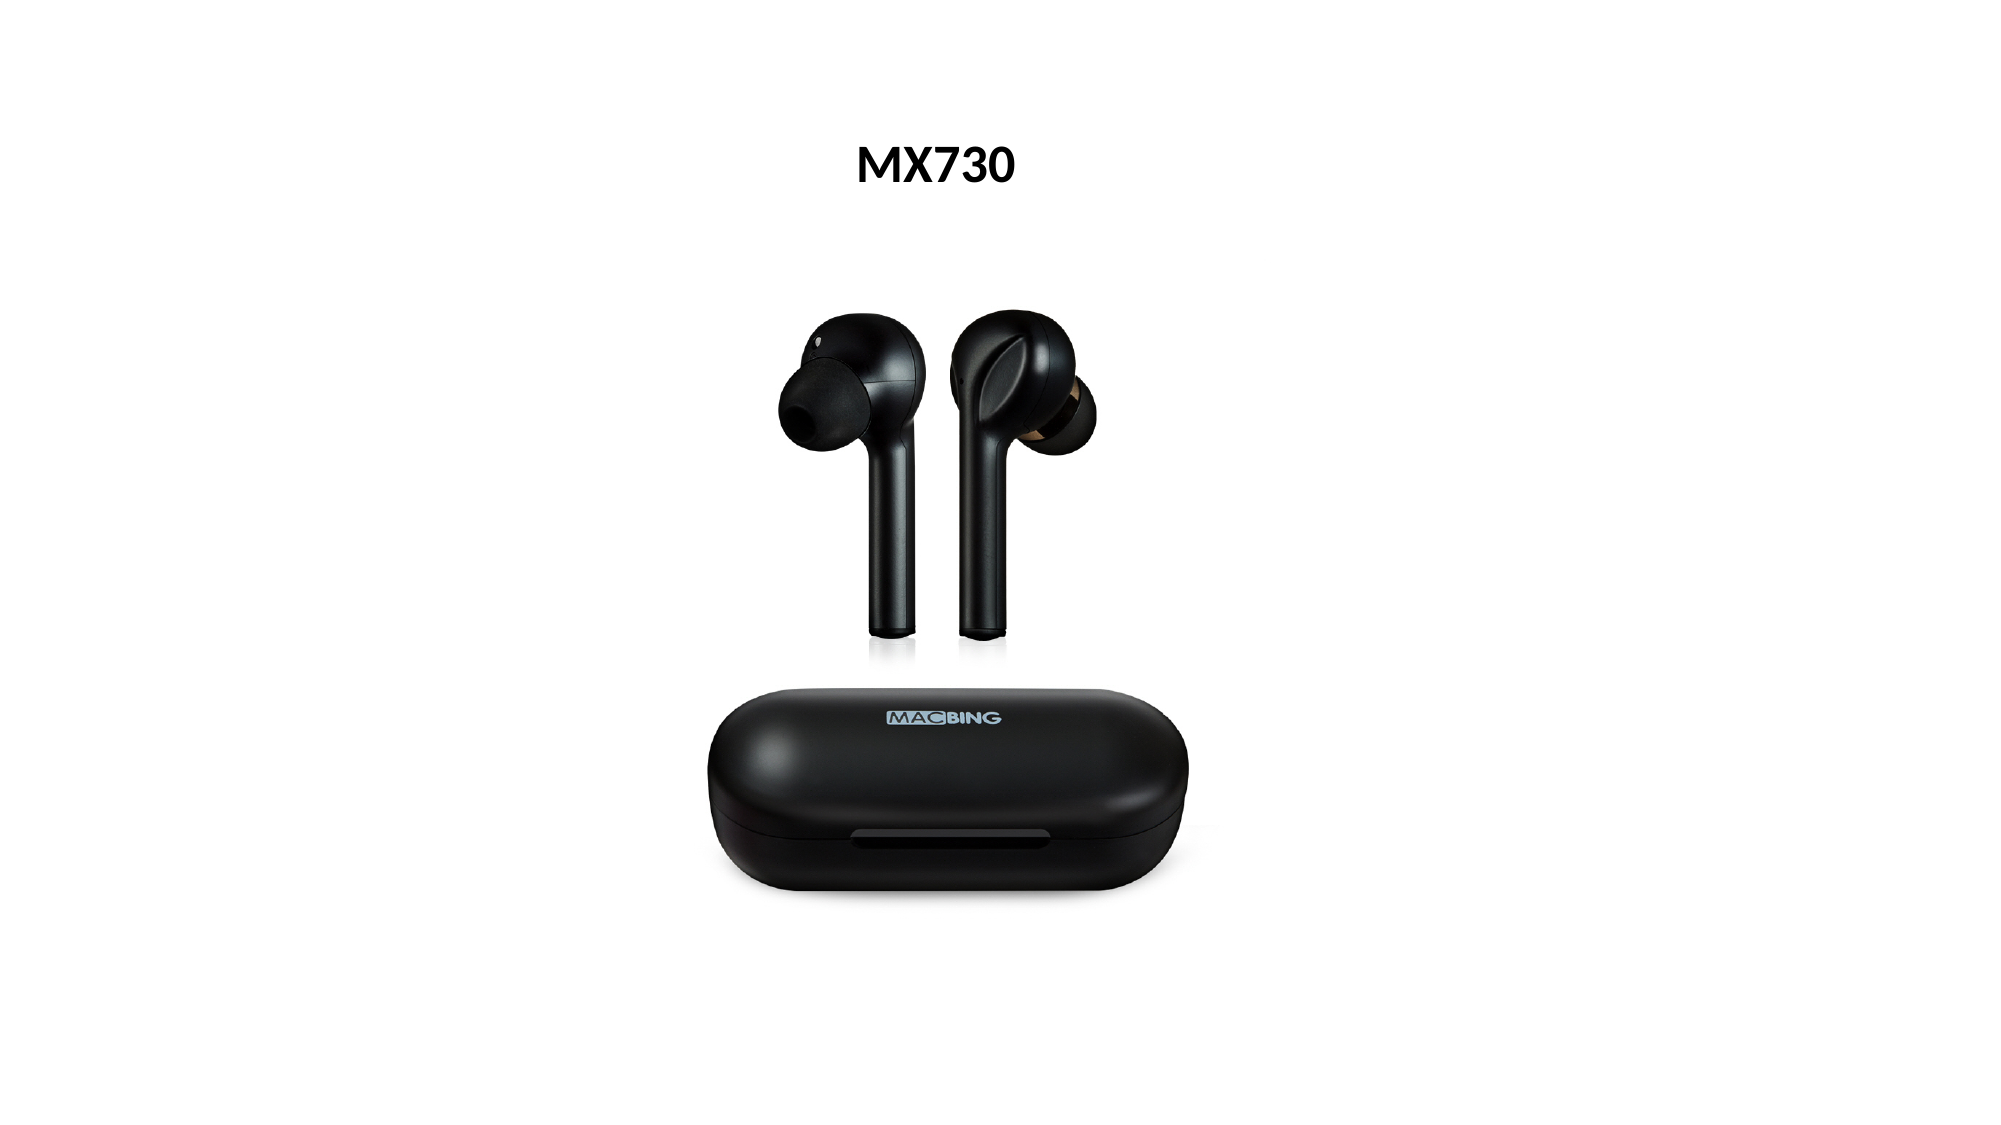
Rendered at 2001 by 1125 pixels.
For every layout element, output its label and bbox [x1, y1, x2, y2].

text_box [446, 106, 1425, 1000]
